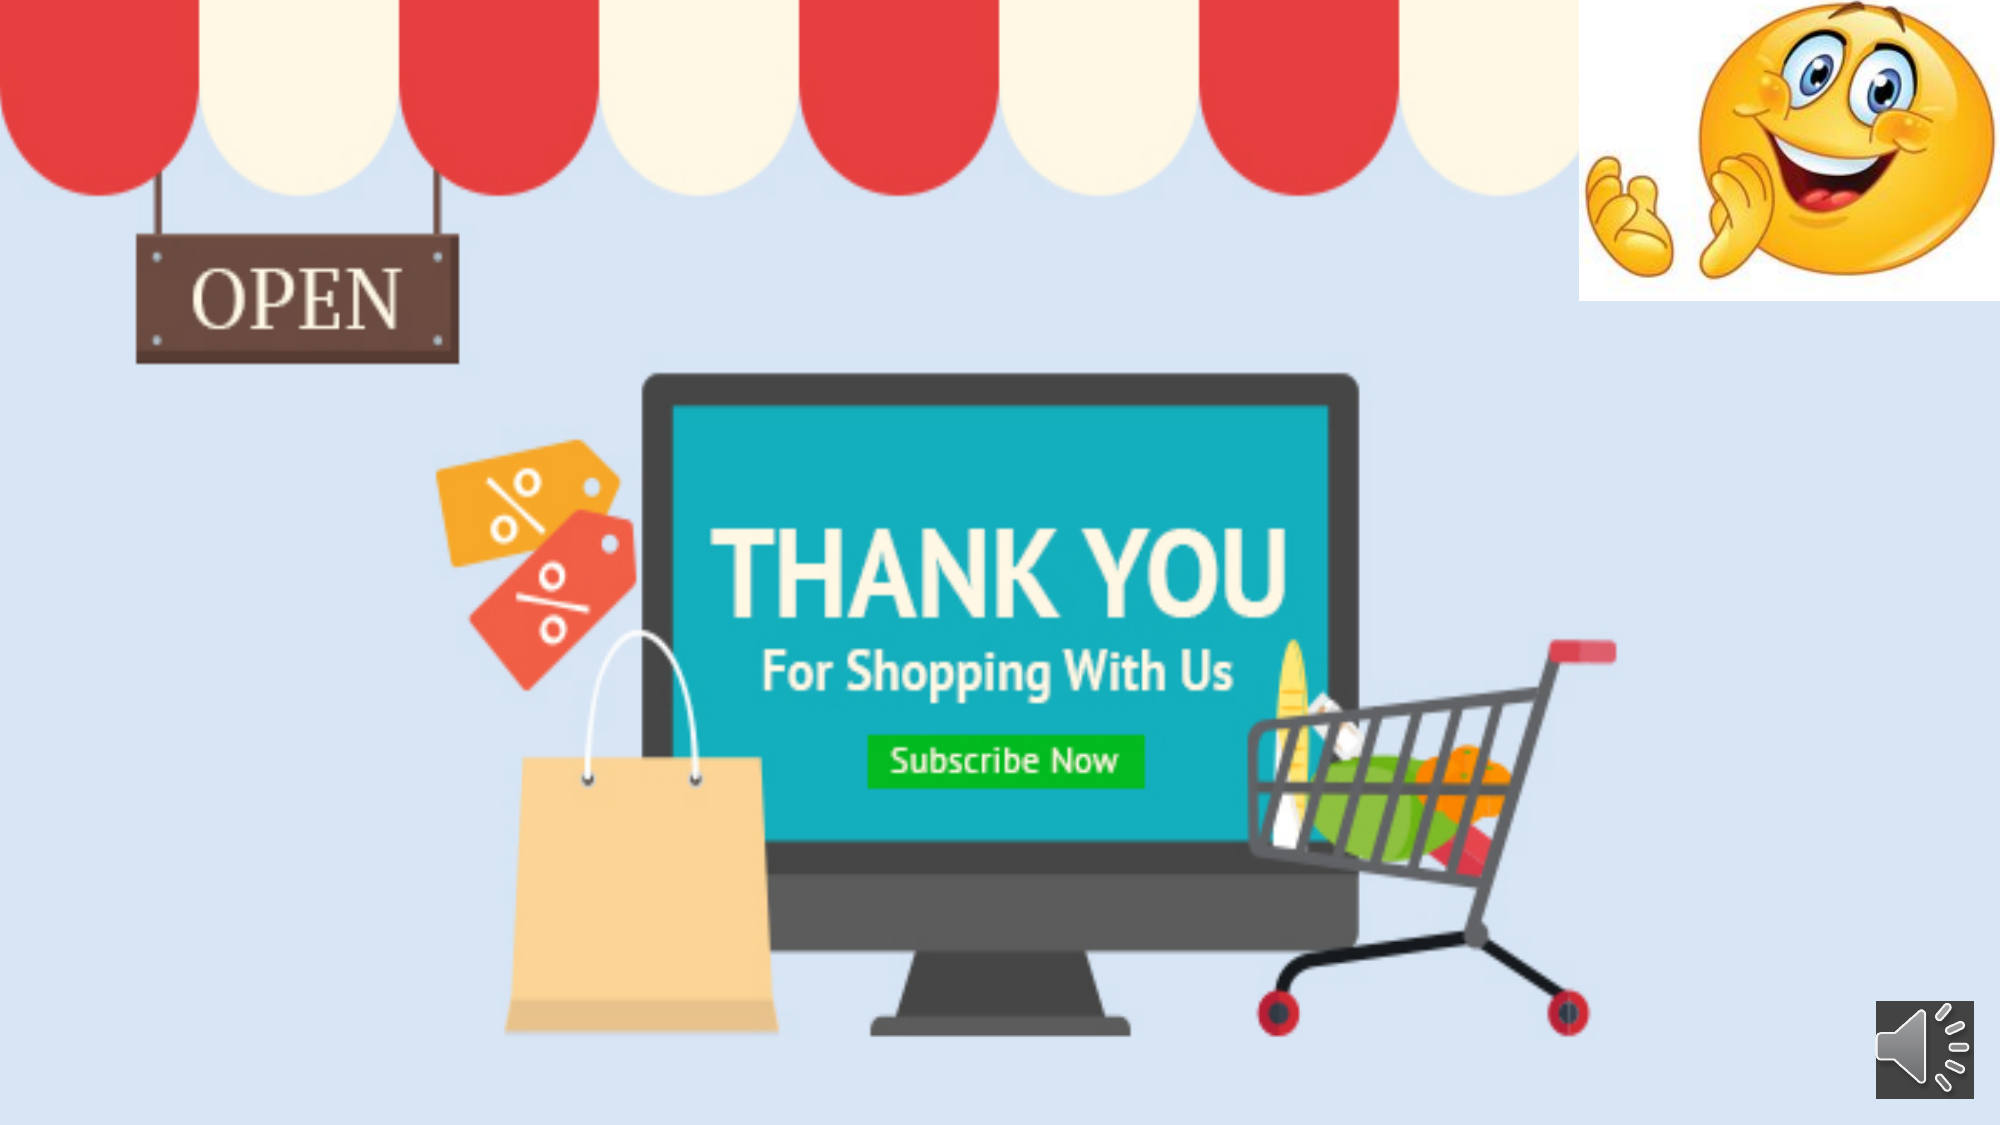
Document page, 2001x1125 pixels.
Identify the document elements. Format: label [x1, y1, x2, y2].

picture [1579, 0, 2000, 302]
picture [1874, 999, 1976, 1101]
list [0, 0, 2000, 1125]
